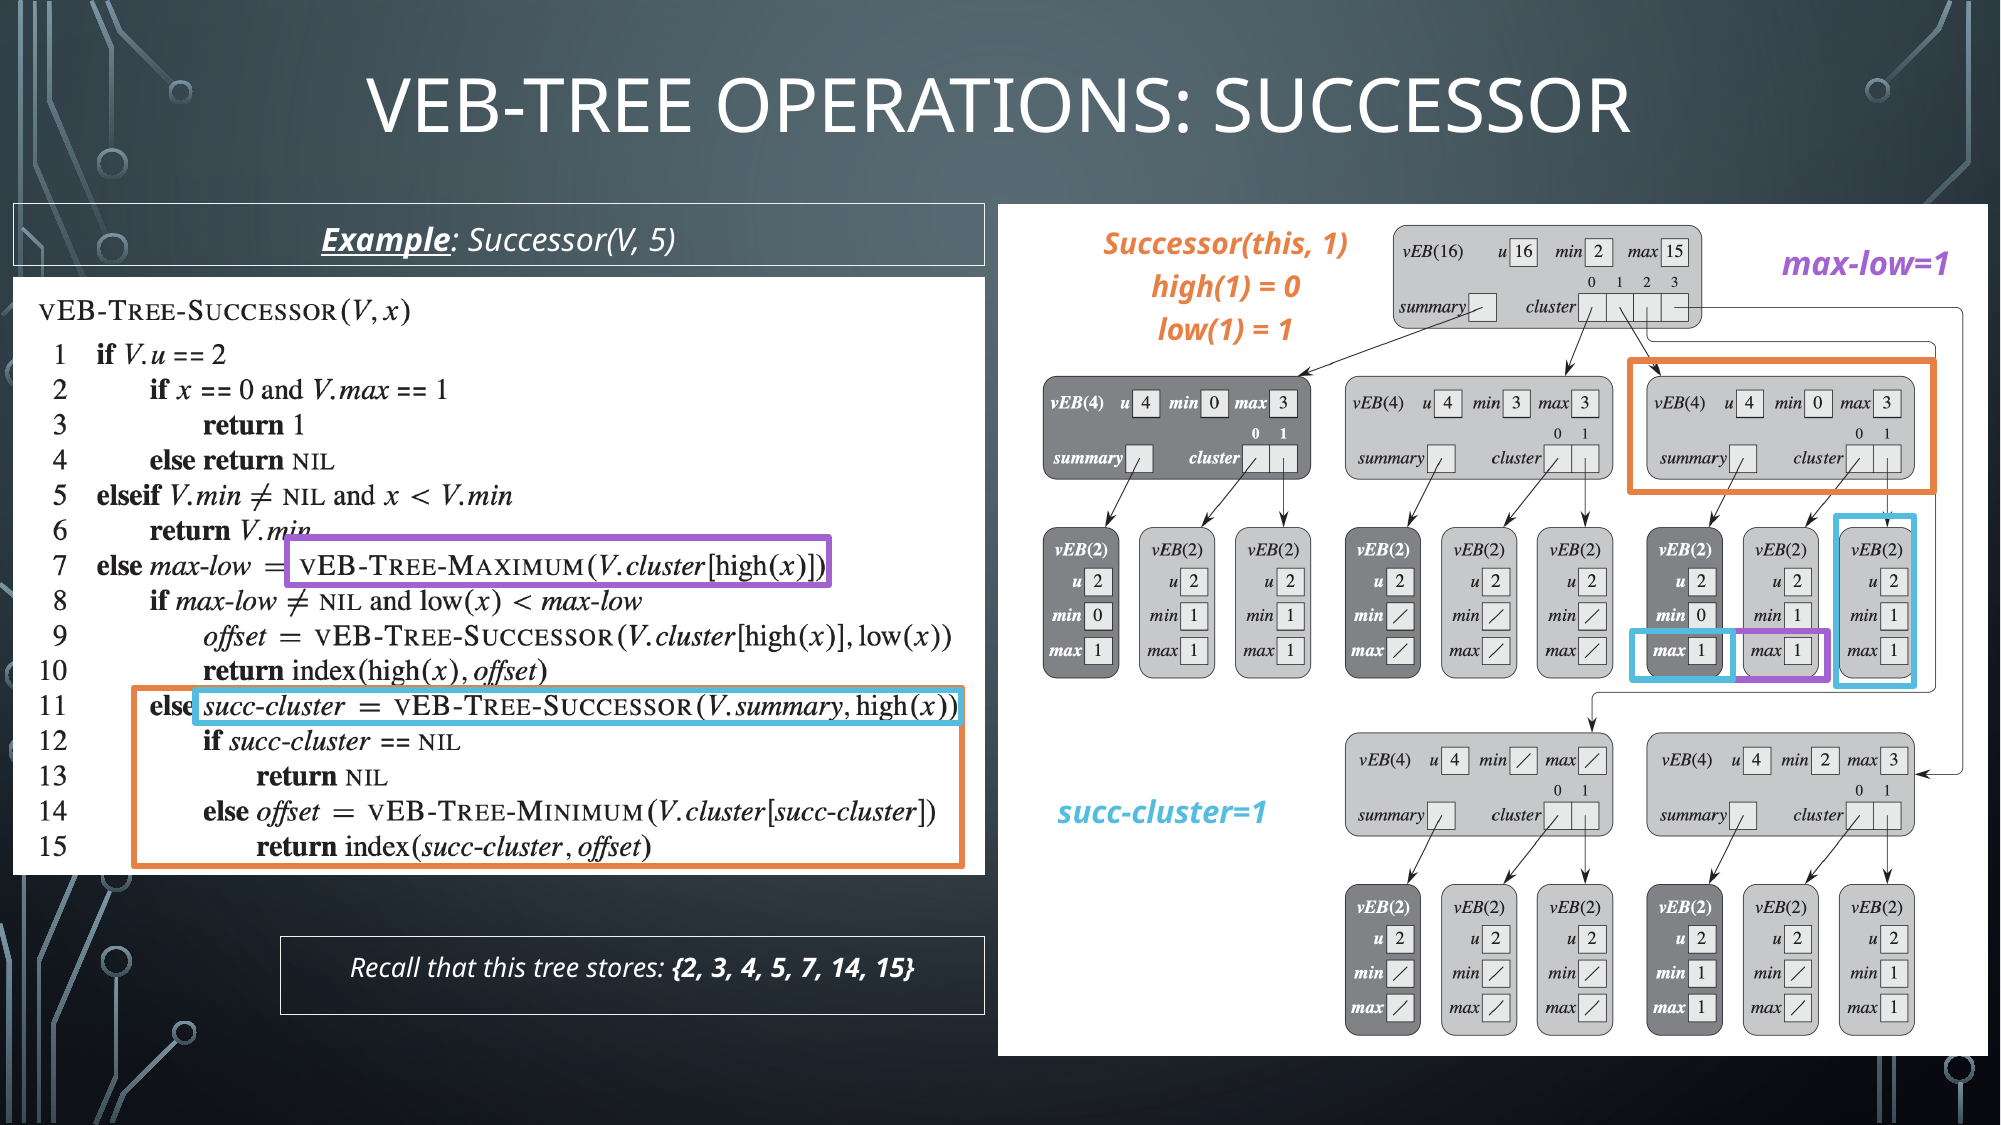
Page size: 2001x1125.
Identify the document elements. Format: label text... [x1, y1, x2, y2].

picture [998, 203, 1989, 1056]
text_box Recall that this tree stores: {2, 3, 4, 5, 7, 14, 15} [280, 936, 985, 1015]
picture [12, 277, 985, 875]
title VEB-Tree Operations: Successor [187, 37, 1813, 179]
text_box Example: Successor(V, 5) [13, 203, 985, 266]
